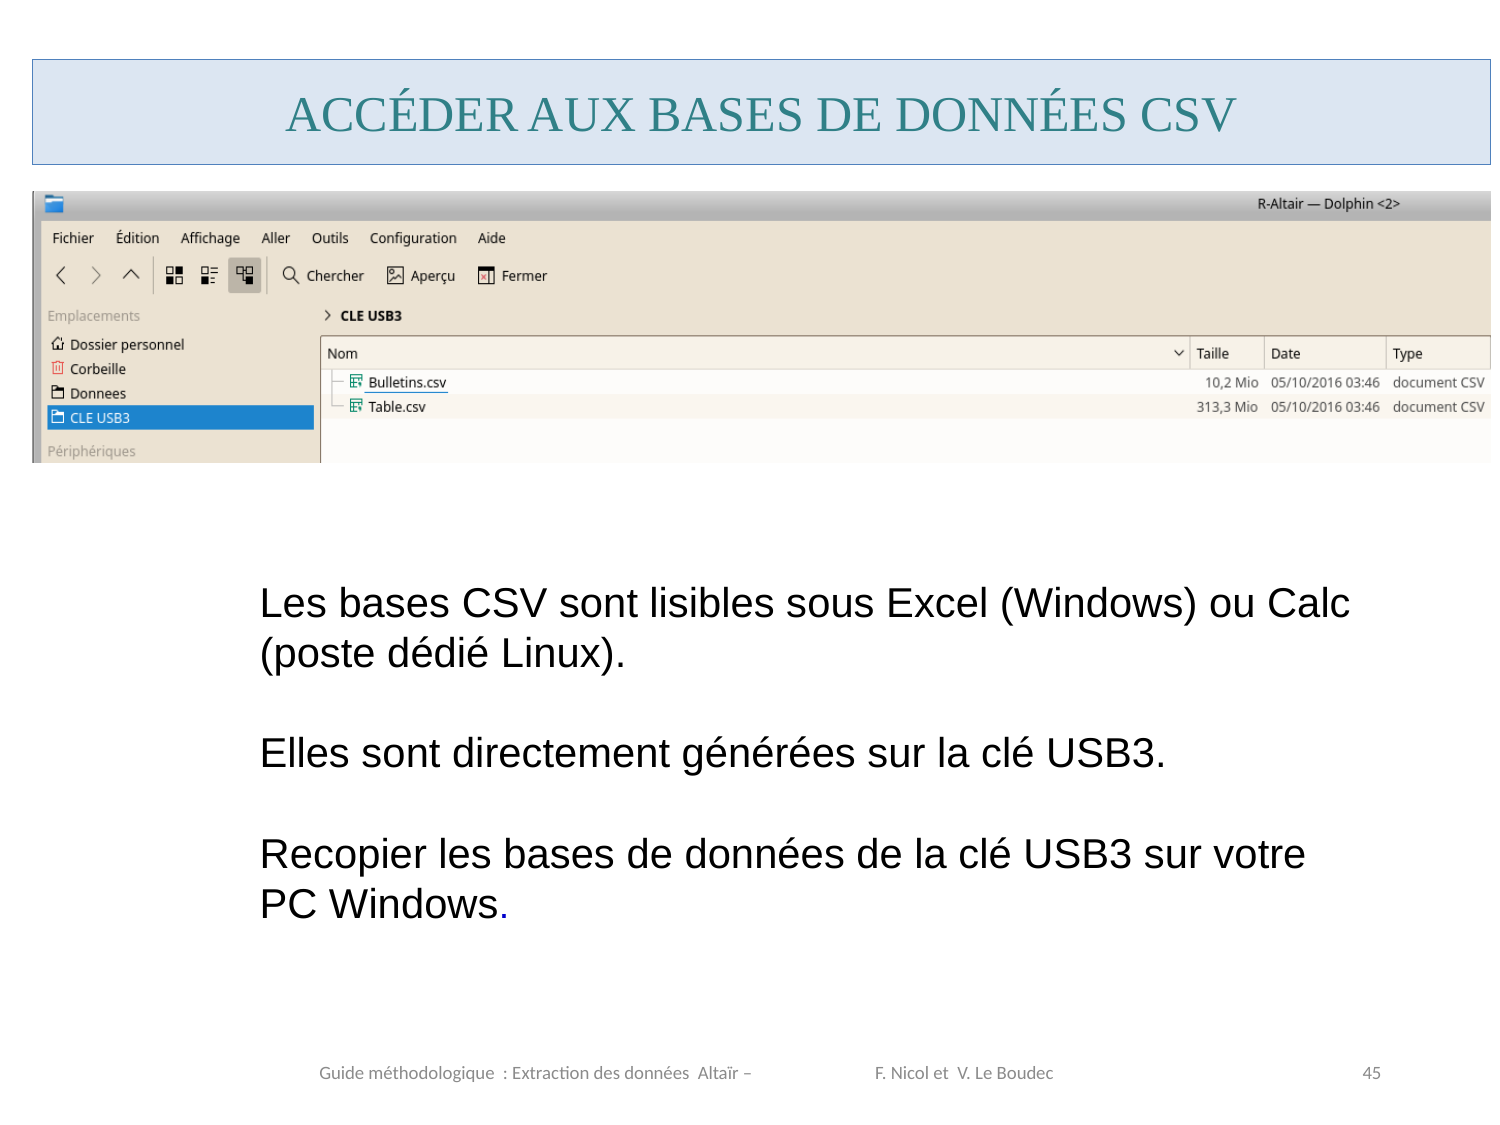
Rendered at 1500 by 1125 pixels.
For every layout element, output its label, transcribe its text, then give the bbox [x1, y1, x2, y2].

text_box 1 [1059, 1042, 1397, 1102]
text_box Les bases CSV sont lisibles sous Excel (Windows) ou Calc (poste dédié Linux). Elles sont directement générées sur la clé USB3. Recopier les bases de données de la clé USB3 sur votre PC Windows. [244, 568, 1369, 910]
text_box ACCéDER aux bases de données csv [32, 59, 1491, 165]
picture [32, 191, 1491, 463]
text_box Guide méthodologique : Extraction des données Altaïr – F. Nicol et V. Le Boudec [262, 1042, 1059, 1102]
